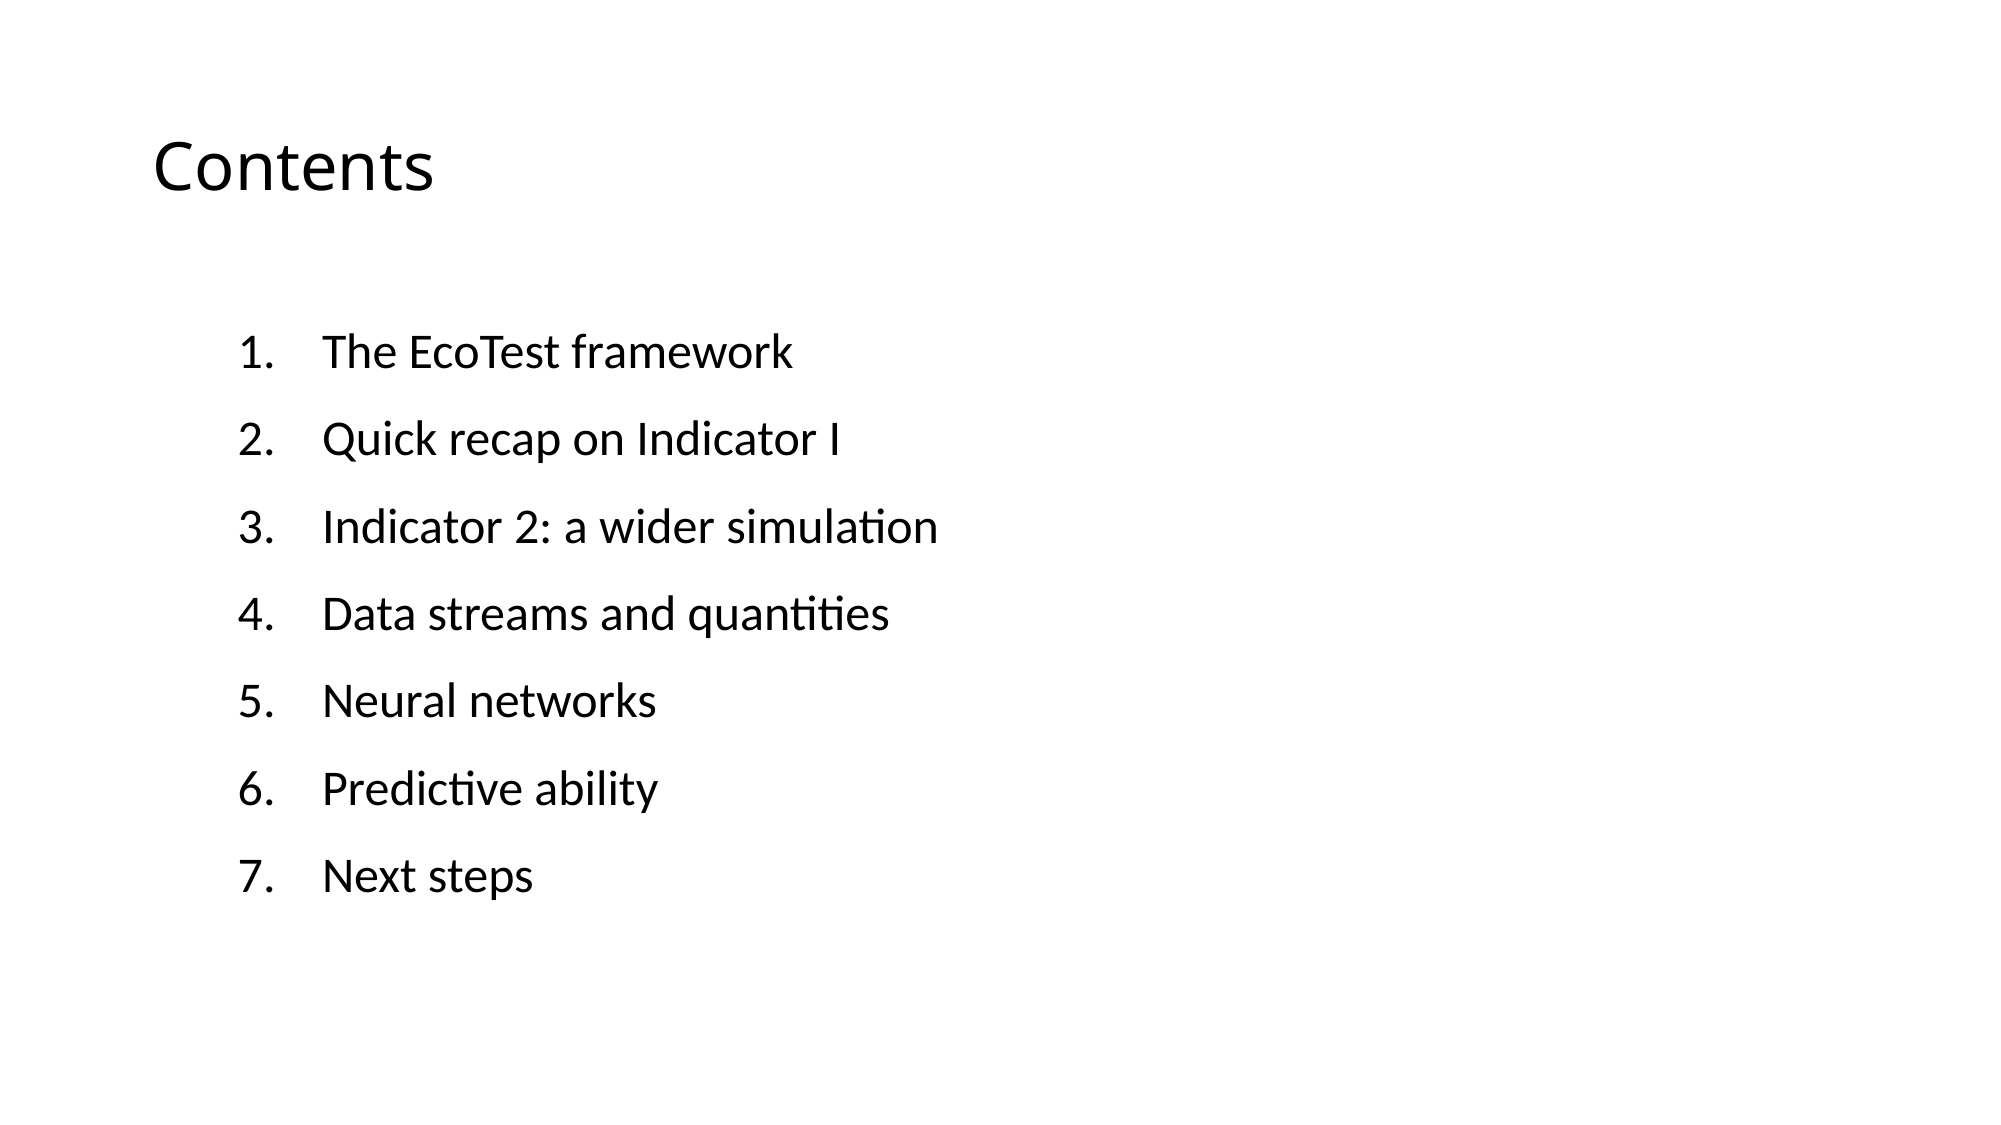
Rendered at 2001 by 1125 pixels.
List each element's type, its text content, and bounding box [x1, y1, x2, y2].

list The EcoTest framework Quick recap on Indicator I Indicator 2: a wider simulation Data streams and quantities Neural networks Predictive ability Next steps [222, 317, 1948, 1032]
title Contents [137, 59, 1863, 278]
